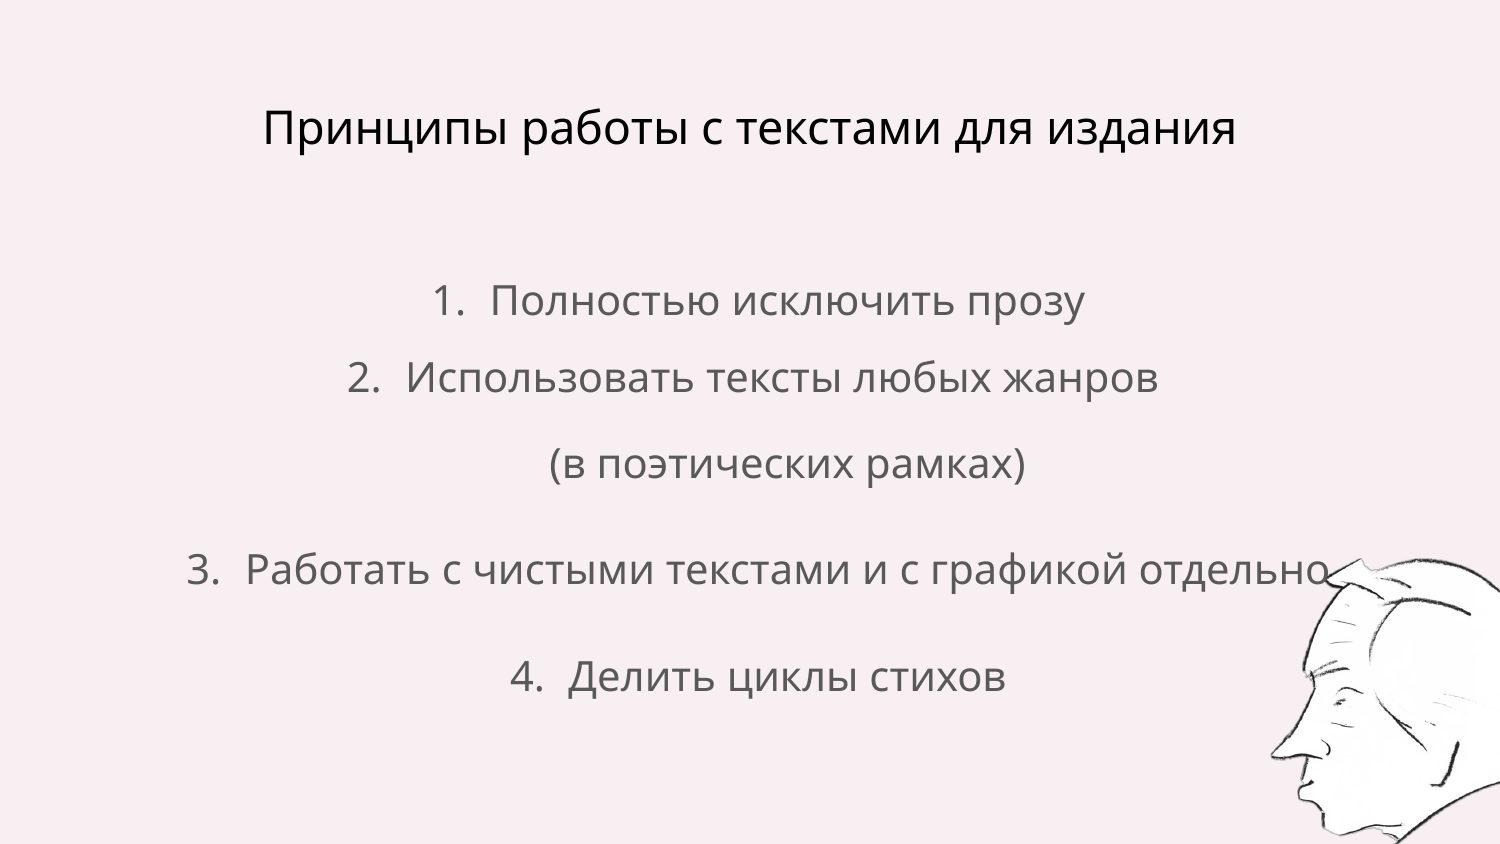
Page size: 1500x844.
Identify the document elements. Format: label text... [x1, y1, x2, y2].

title Принципы работы с текстами для издания [51, 80, 1449, 175]
picture [1257, 514, 1500, 844]
list Полностью исключить прозу Использовать тексты любых жанров (в поэтических рамках) Работать с чистыми текстами и с графикой отдельно Делить циклы стихов [51, 226, 1449, 743]
